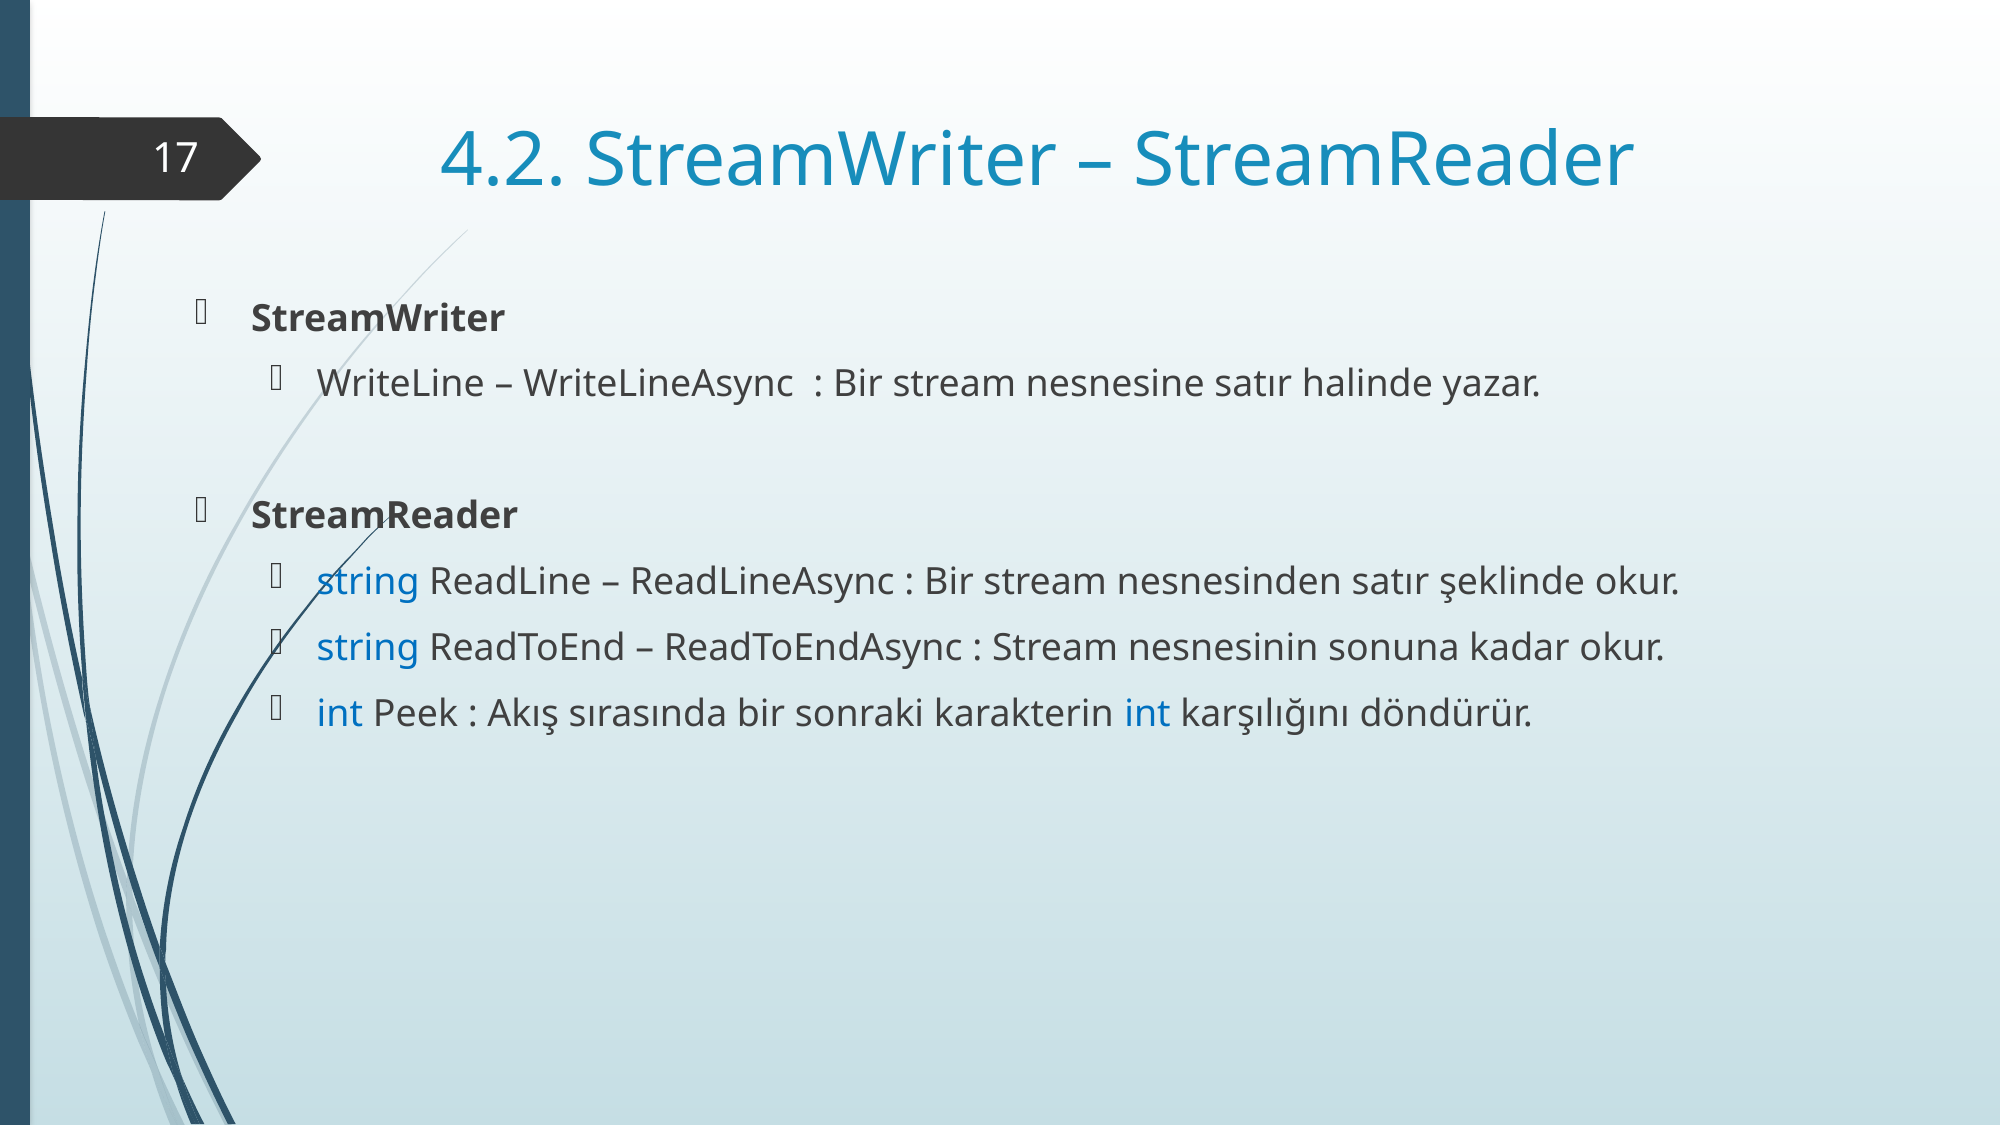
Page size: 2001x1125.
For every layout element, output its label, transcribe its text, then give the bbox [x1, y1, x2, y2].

list StreamWriter WriteLine – WriteLineAsync : Bir stream nesnesine satır halinde yazar. StreamReader string ReadLine – ReadLineAsync : Bir stream nesnesinden satır şeklinde okur. string ReadToEnd – ReadToEndAsync : Stream nesnesinin sonuna kadar okur. int Peek : Akış sırasında bir sonraki karakterin int karşılığını döndürür. [179, 286, 1888, 1039]
title 4.2. StreamWriter – StreamReader [425, 102, 1888, 286]
slide_number 17 [87, 129, 216, 190]
